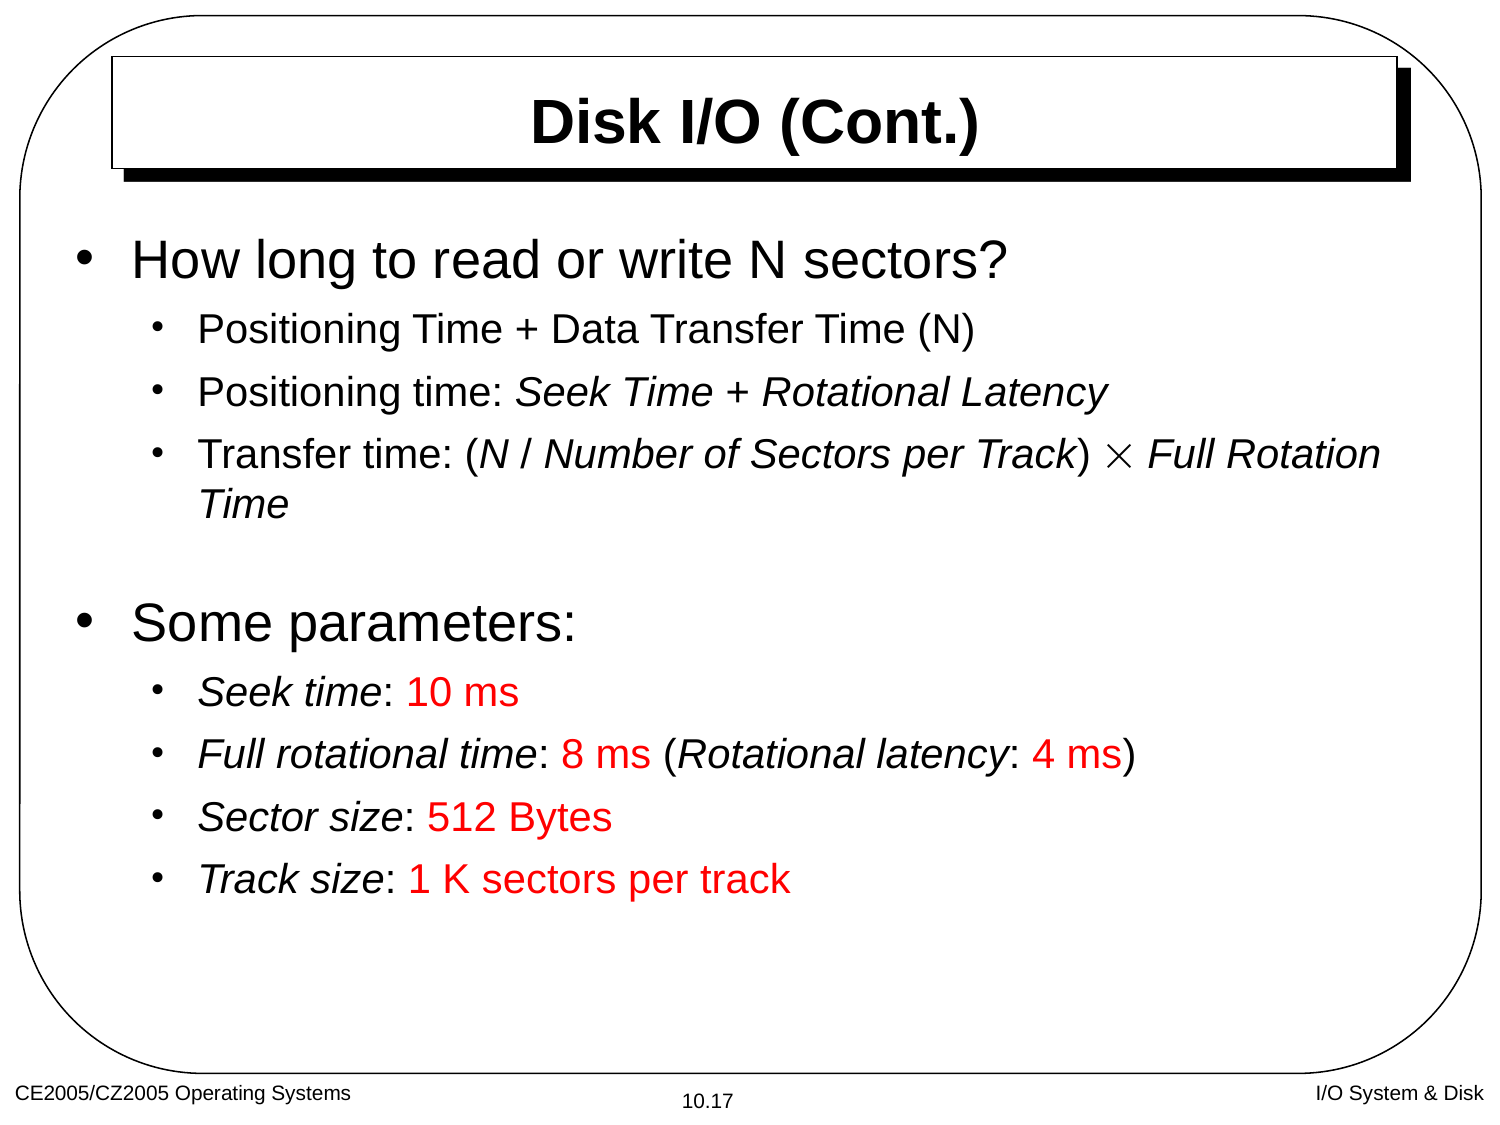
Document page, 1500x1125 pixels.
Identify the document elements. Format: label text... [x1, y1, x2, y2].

text_box How long to read or write N sectors? Positioning Time + Data Transfer Time (N) Positioning time: Seek Time + Rotational Latency Transfer time: (N / Number of Sectors per Track)  Full Rotation Time Some parameters: Seek time: 10 ms Full rotational time: 8 ms (Rotational latency: 4 ms) Sector size: 512 Bytes Track size: 1 K sectors per track [60, 216, 1488, 856]
title Disk I/O (Cont.) [190, 81, 1321, 157]
